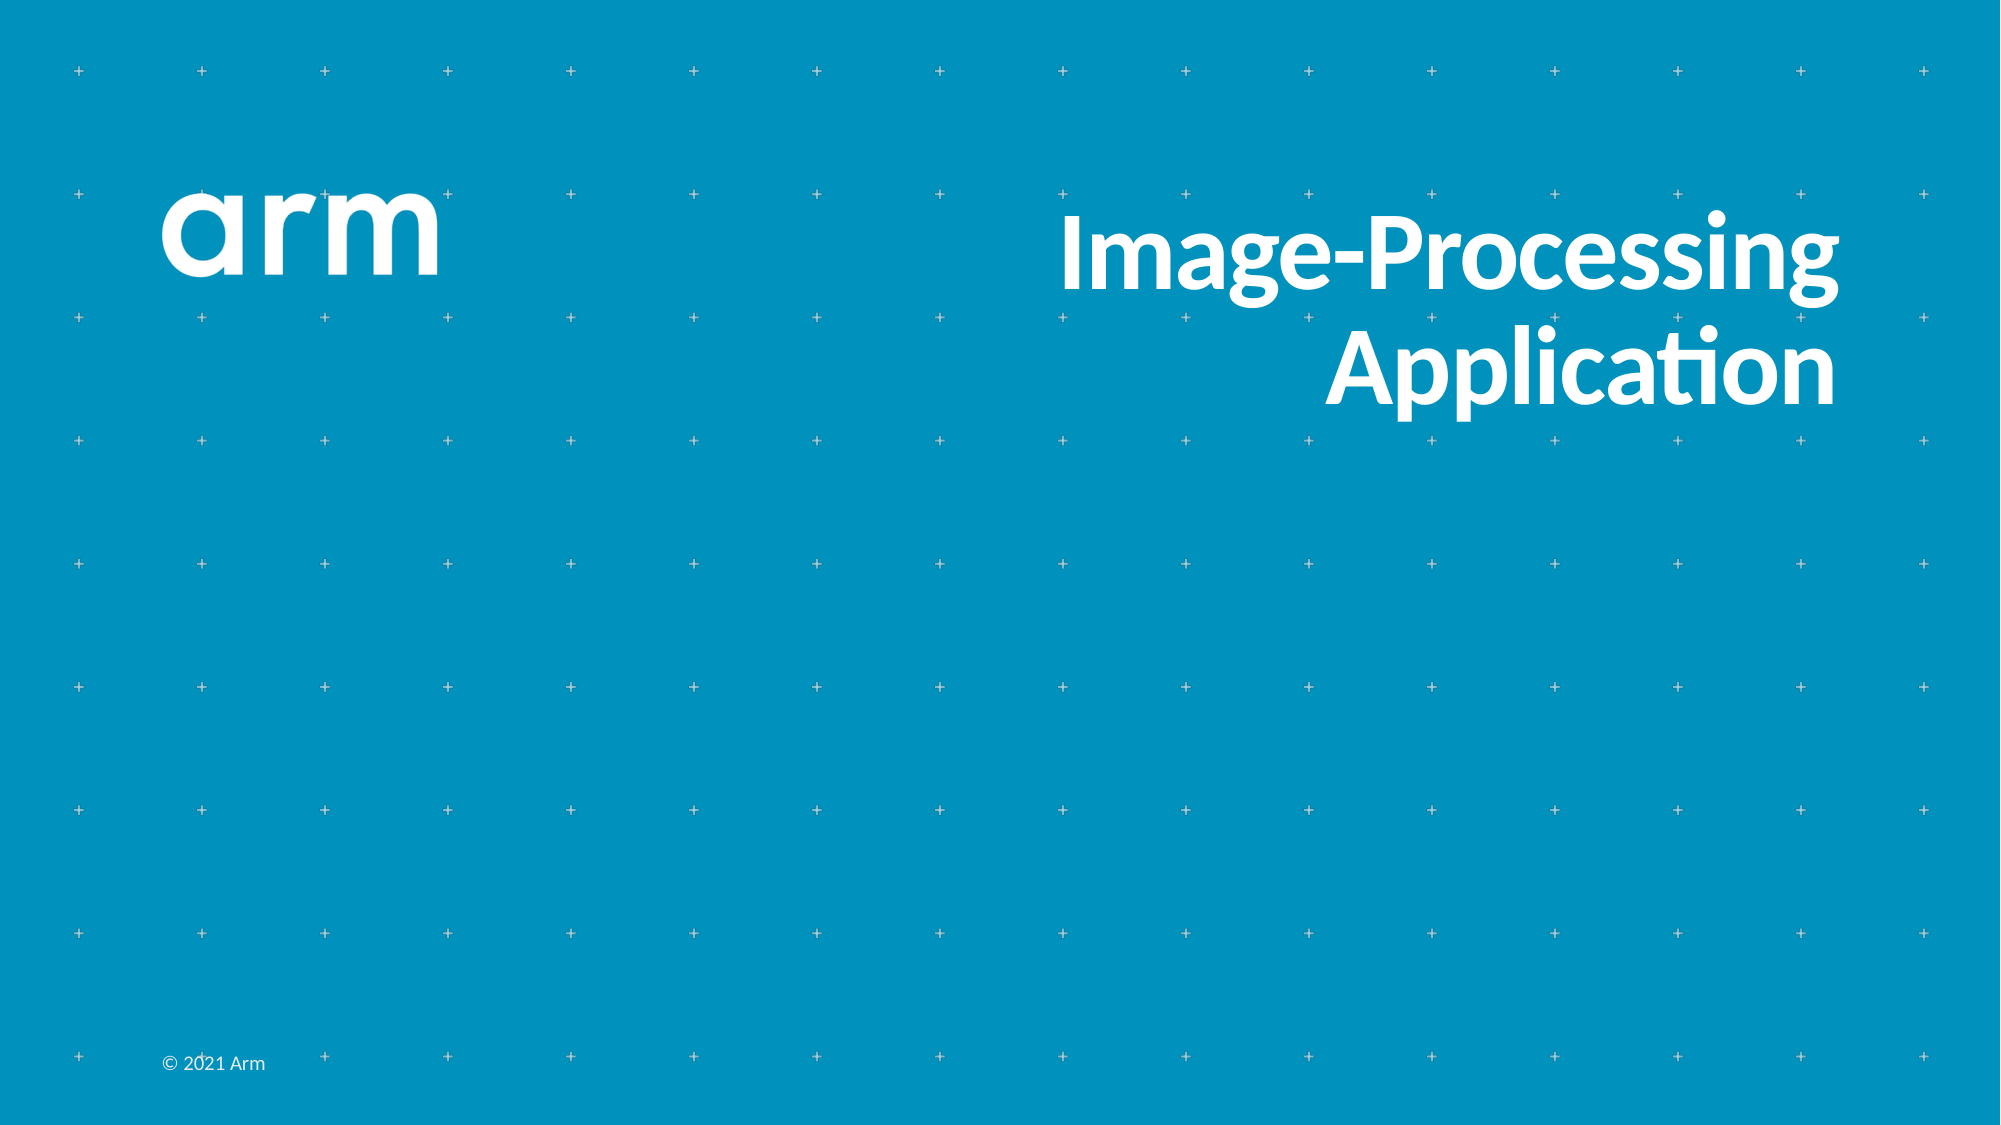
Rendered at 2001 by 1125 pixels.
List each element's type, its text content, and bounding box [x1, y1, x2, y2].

picture [163, 191, 242, 277]
title Image-Processing Application [822, 198, 1839, 621]
picture [265, 194, 316, 274]
picture [329, 194, 437, 274]
picture [321, 191, 329, 198]
